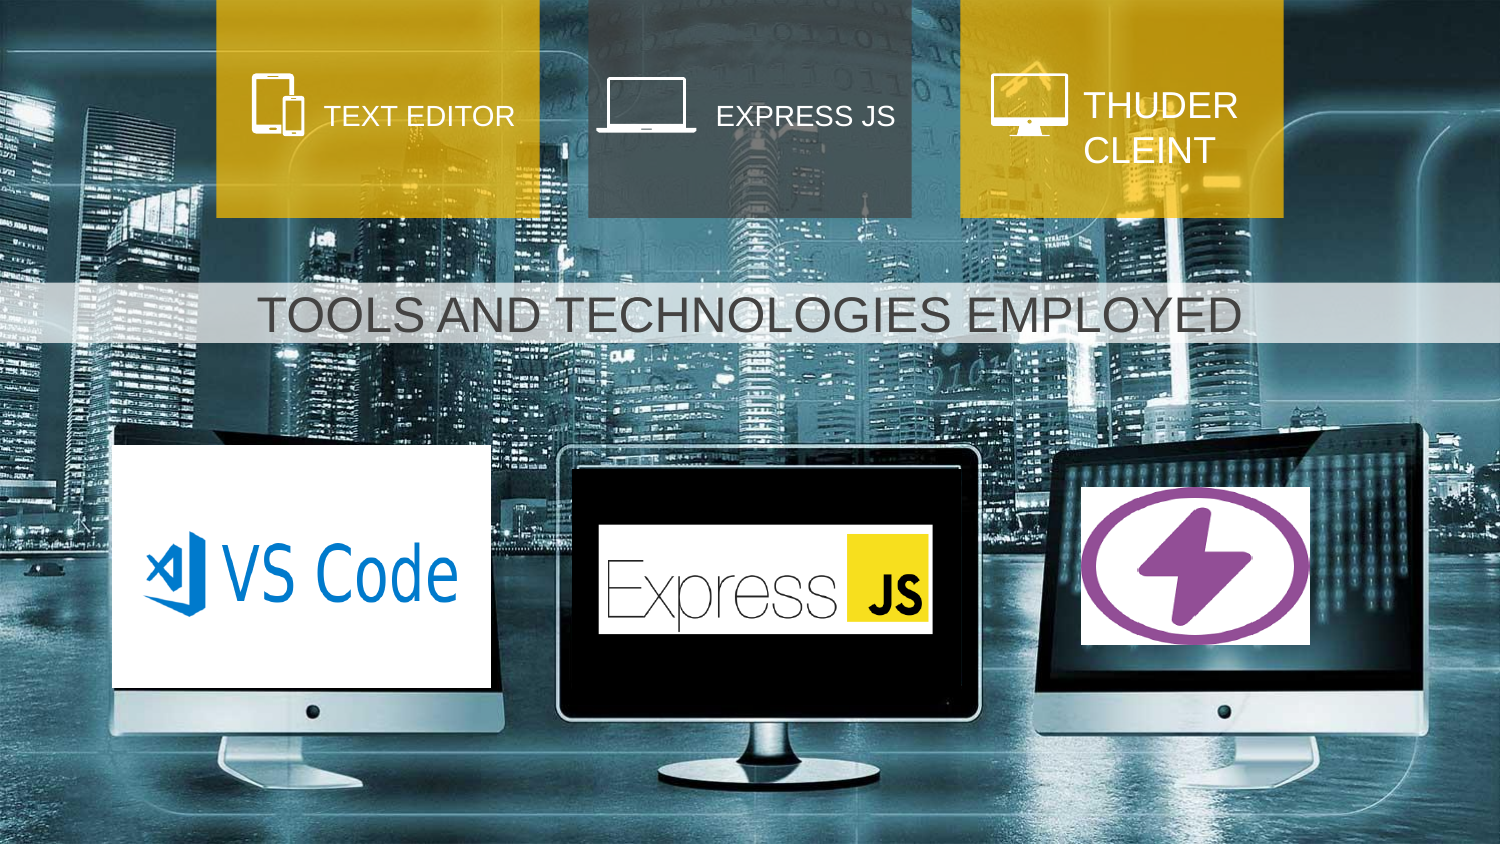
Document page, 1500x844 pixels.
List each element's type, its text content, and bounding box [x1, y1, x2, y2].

picture [0, 0, 1500, 282]
text_box [960, 0, 1284, 218]
text_box TOOLS AND TECHNOLOGIES EMPLOYED [0, 282, 1500, 343]
text_box [596, 77, 697, 133]
text_box [216, 0, 540, 218]
text_box [991, 73, 1068, 137]
text_box EXPRESS JS [700, 90, 916, 140]
picture [0, 343, 1500, 844]
text_box [251, 73, 305, 137]
text_box THUDER CLEINT [1068, 73, 1258, 179]
text_box TEXT EDITOR [308, 90, 554, 140]
text_box [588, 0, 912, 218]
